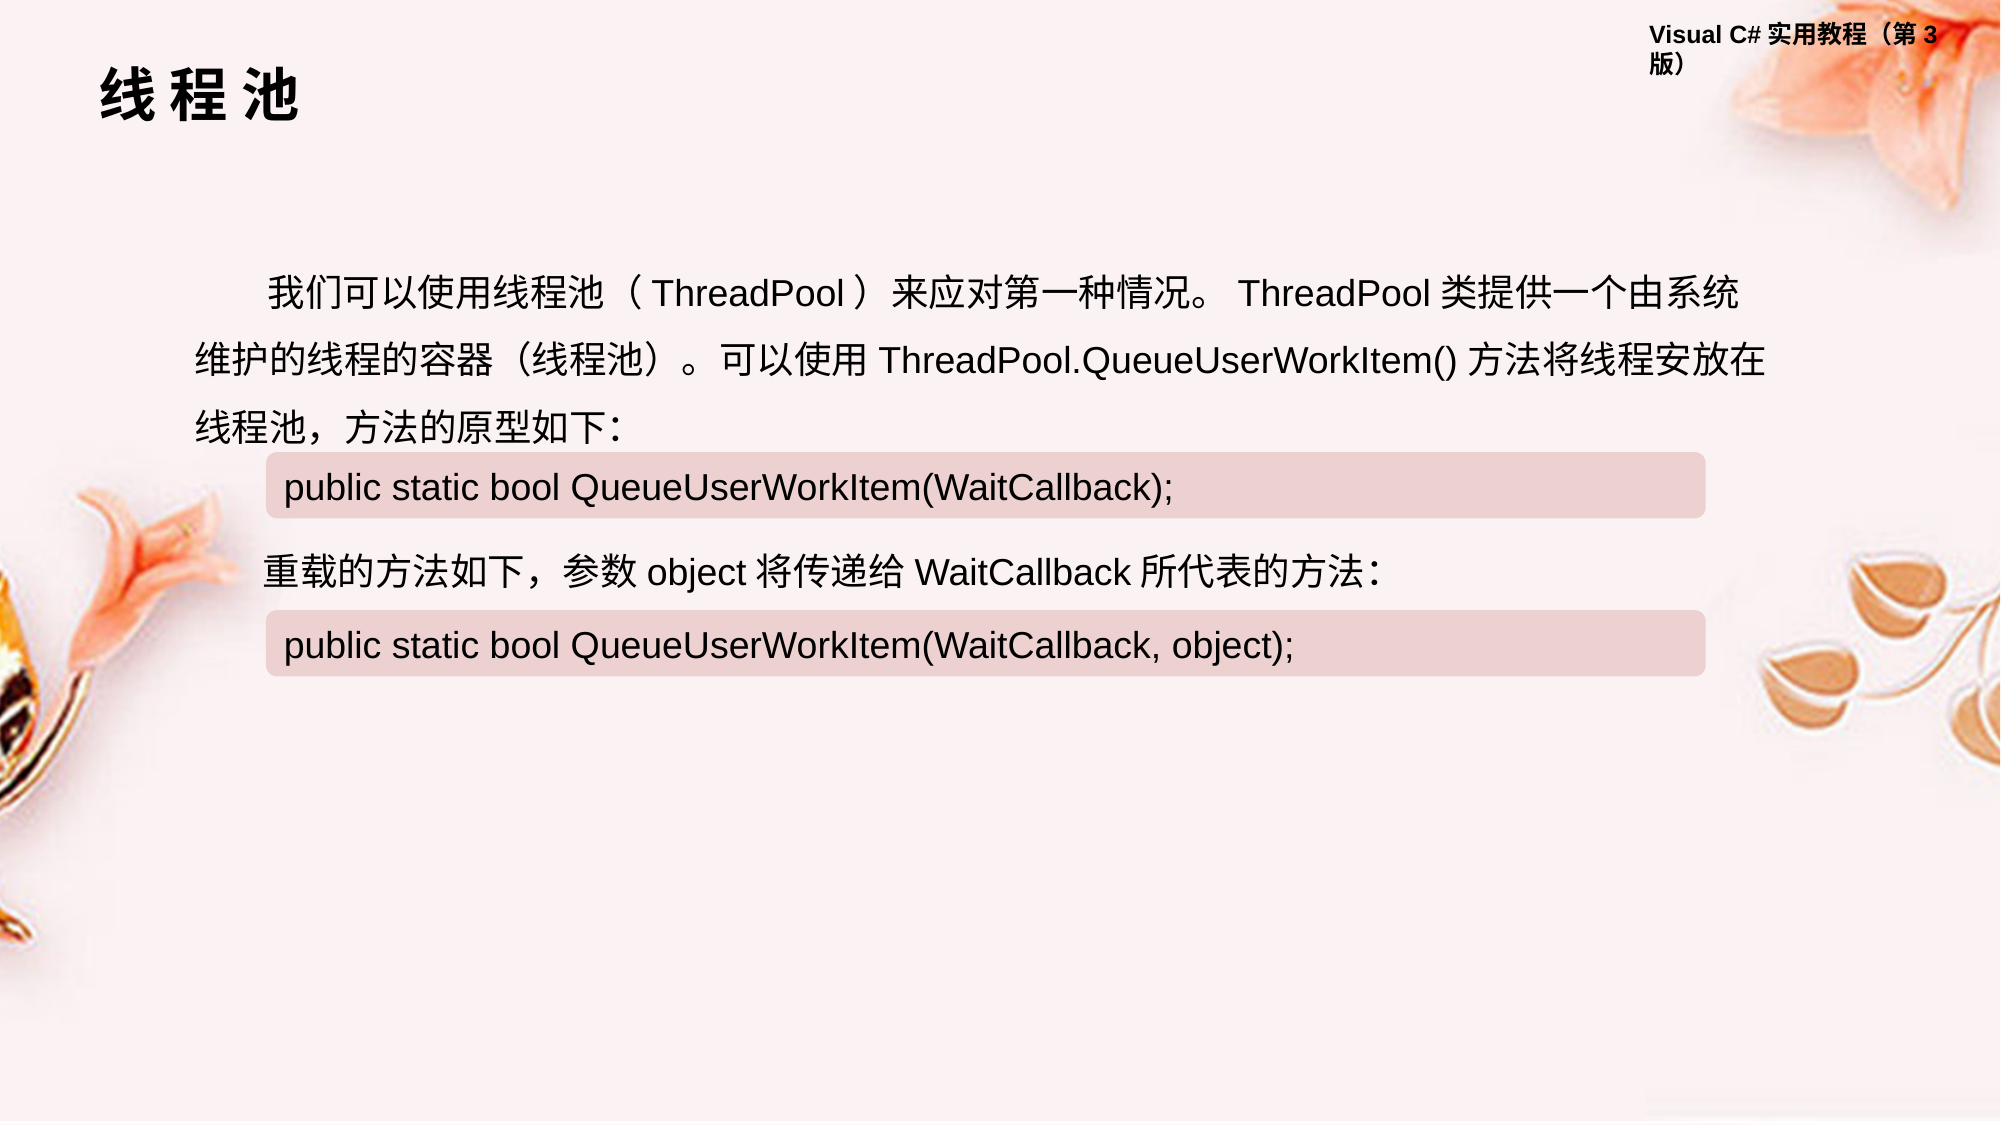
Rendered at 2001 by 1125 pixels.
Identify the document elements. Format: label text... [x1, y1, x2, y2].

text_box 重载的方法如下，参数object将传递给WaitCallback所代表的方法： [248, 540, 1721, 601]
picture [0, 0, 2001, 1125]
text_box 我们可以使用线程池（ThreadPool）来应对第一种情况。ThreadPool类提供一个由系统维护的线程的容器（线程池）。可以使用ThreadPool.QueueUserWorkItem()方法将线程安放在线程池，方法的原型如下： [179, 238, 1790, 457]
text_box public static bool QueueUserWorkItem(WaitCallback, object); [265, 610, 1706, 677]
text_box public static bool QueueUserWorkItem(WaitCallback); [265, 452, 1706, 519]
text_box 线 程 池 [83, 58, 895, 136]
